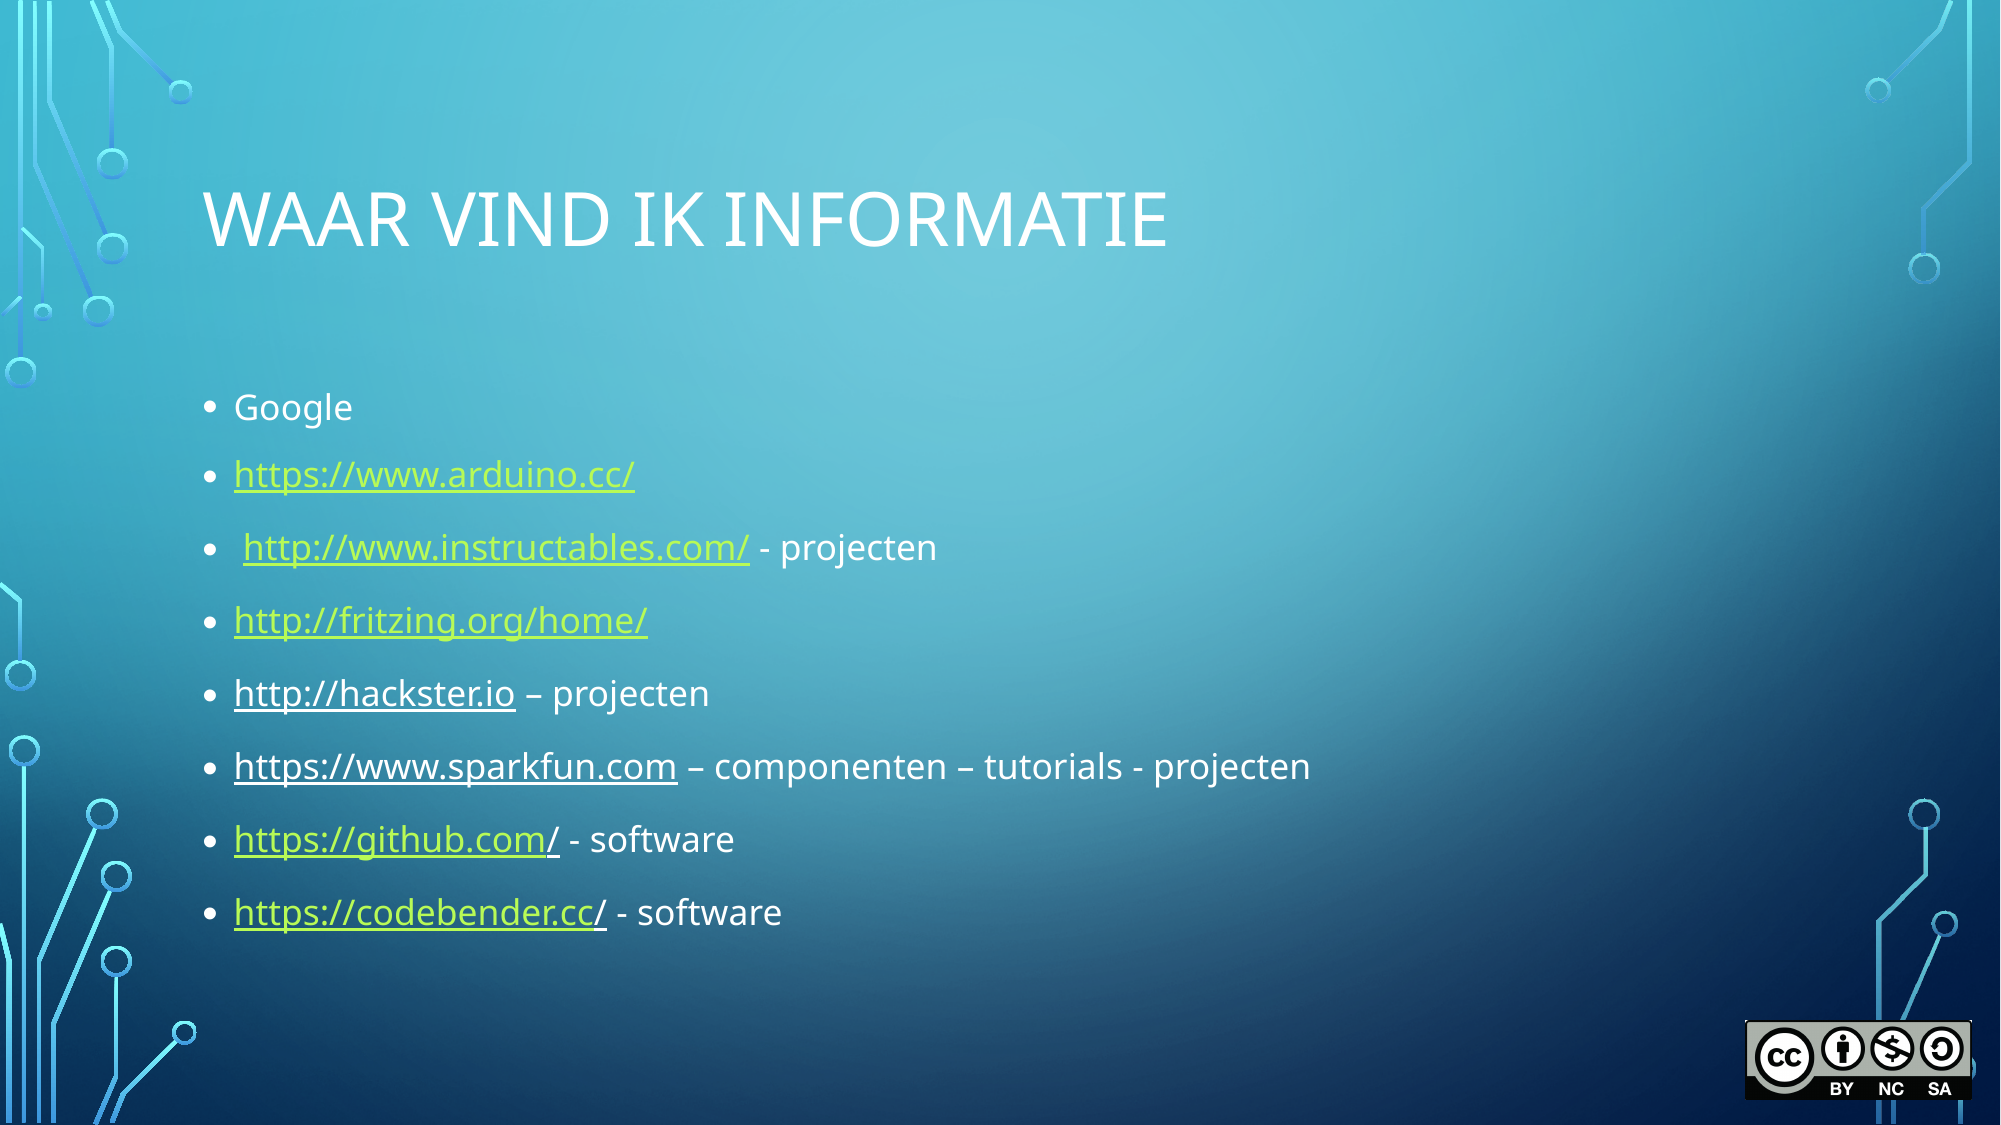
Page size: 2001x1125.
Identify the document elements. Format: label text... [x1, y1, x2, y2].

list Google https://www.arduino.cc/ http://www.instructables.com/ - projecten http://fritzing.org/home/ http://hackster.io – projecten https://www.sparkfun.com – componenten – tutorials - projecten https://github.com/ - software https://codebender.cc/ - software [187, 369, 1813, 950]
picture [1745, 1020, 1972, 1100]
title Waar vind ik informatie [187, 101, 1813, 344]
